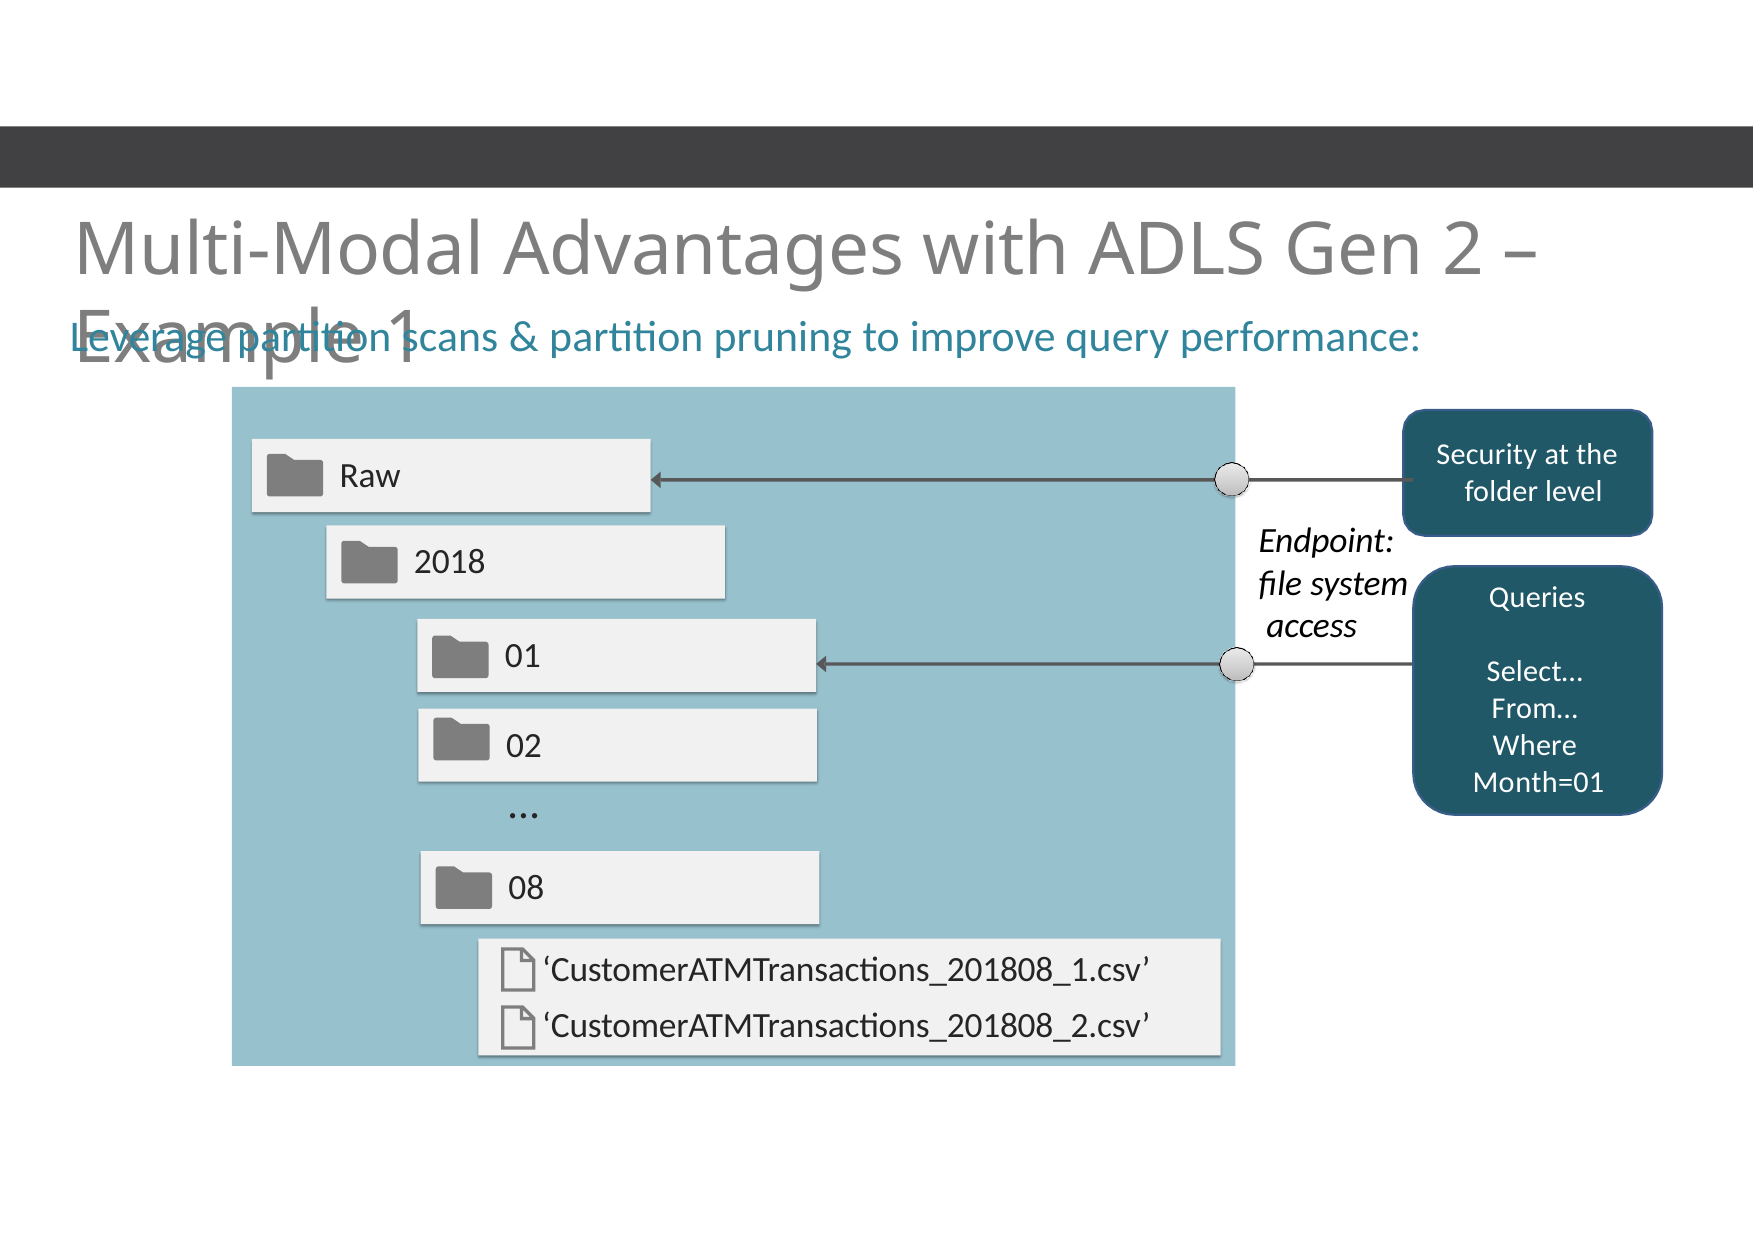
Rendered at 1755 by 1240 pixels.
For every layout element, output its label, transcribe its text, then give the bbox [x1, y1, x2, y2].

text_box Leverage partition scans & partition pruning to improve query performance: [67, 304, 1436, 360]
text_box … [506, 802, 542, 827]
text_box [431, 408, 1654, 761]
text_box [341, 540, 426, 704]
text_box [650, 460, 1414, 502]
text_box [435, 866, 1225, 1074]
title Multi-Modal Advantages with ADLS Gen 2 – Example 1 [71, 199, 1730, 409]
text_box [414, 706, 821, 794]
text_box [416, 849, 823, 936]
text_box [815, 564, 1664, 817]
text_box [266, 453, 426, 611]
text_box [0, 126, 1753, 188]
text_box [247, 436, 426, 524]
text_box [231, 409, 1236, 1066]
